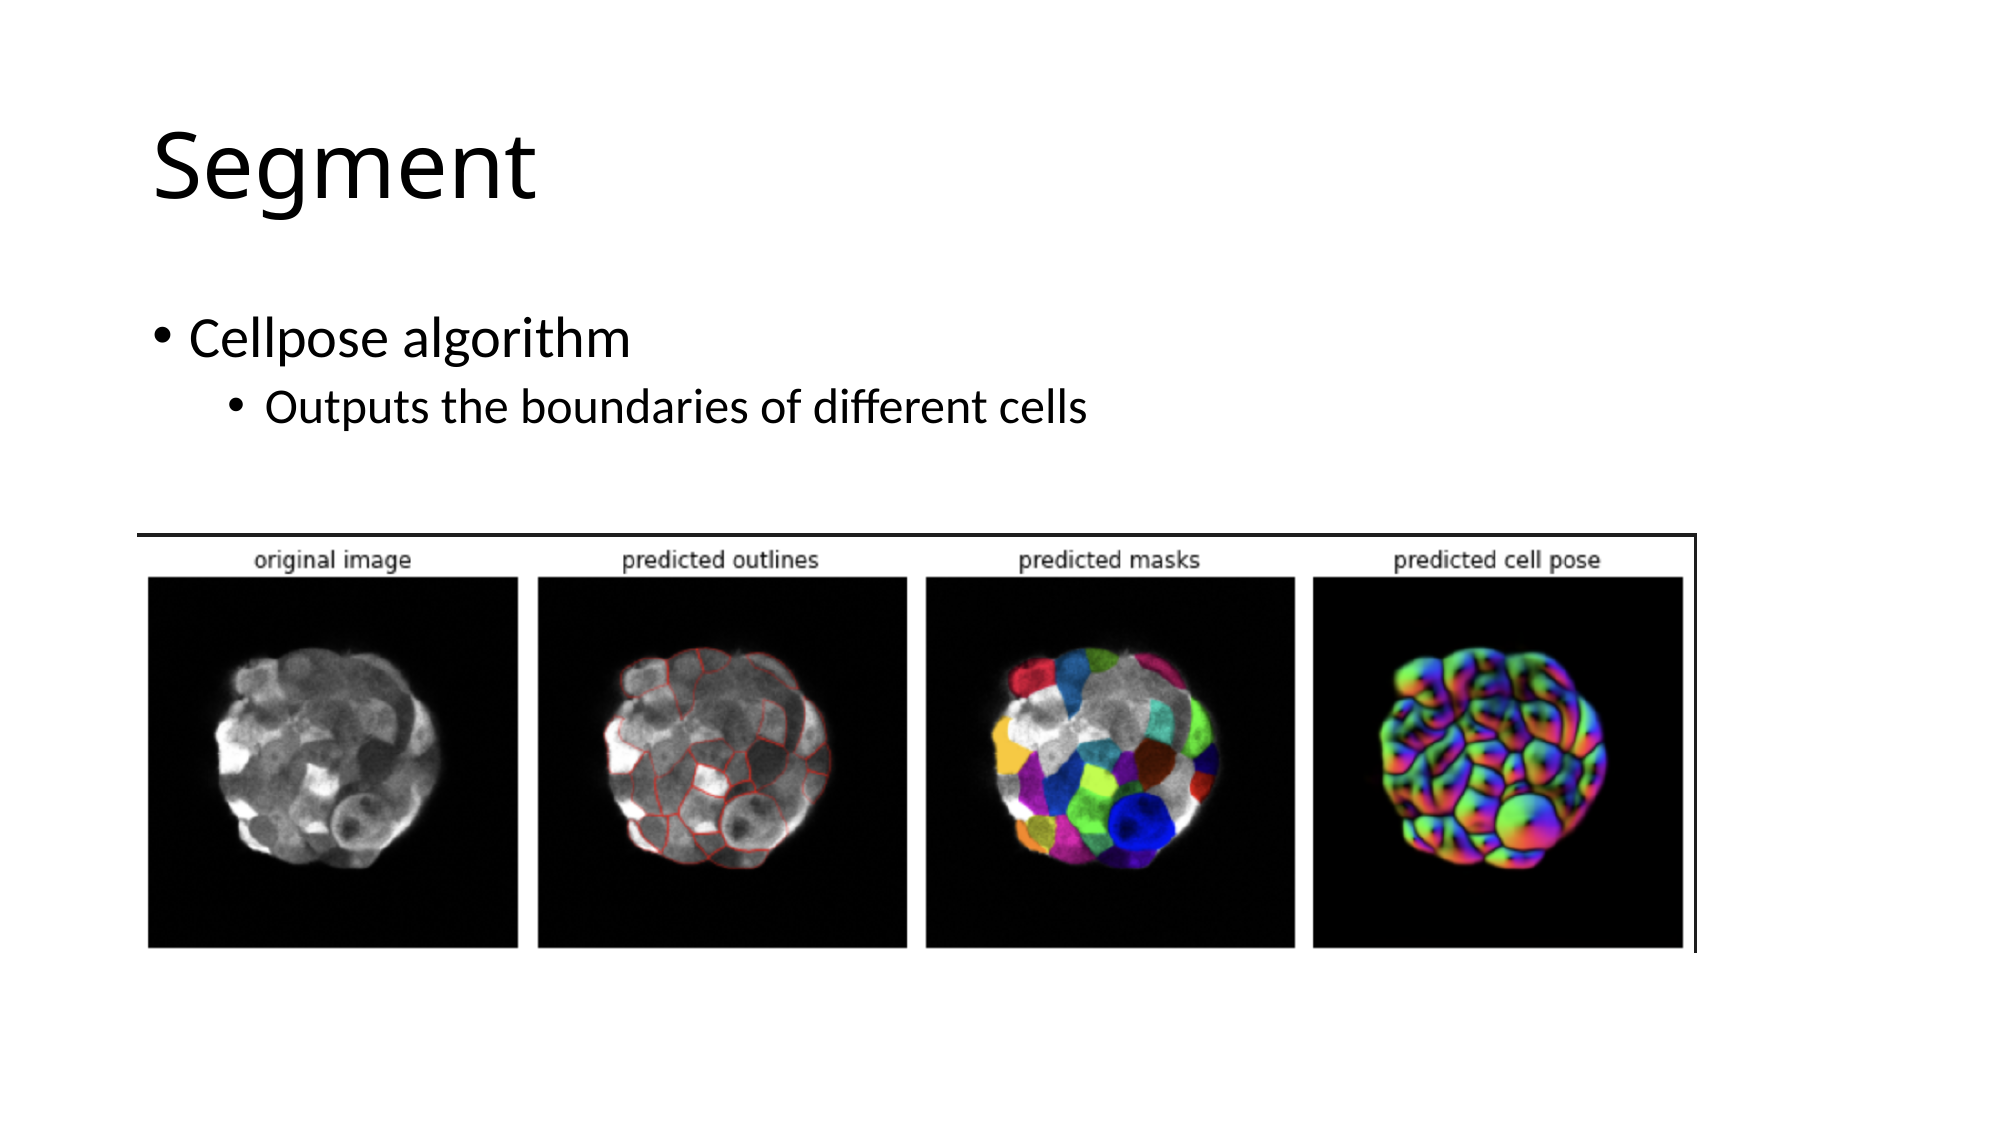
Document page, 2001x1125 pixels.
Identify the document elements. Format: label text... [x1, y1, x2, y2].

title Segment [137, 59, 1863, 278]
list Cellpose algorithm Outputs the boundaries of different cells [137, 299, 1863, 1014]
picture [137, 533, 1697, 953]
